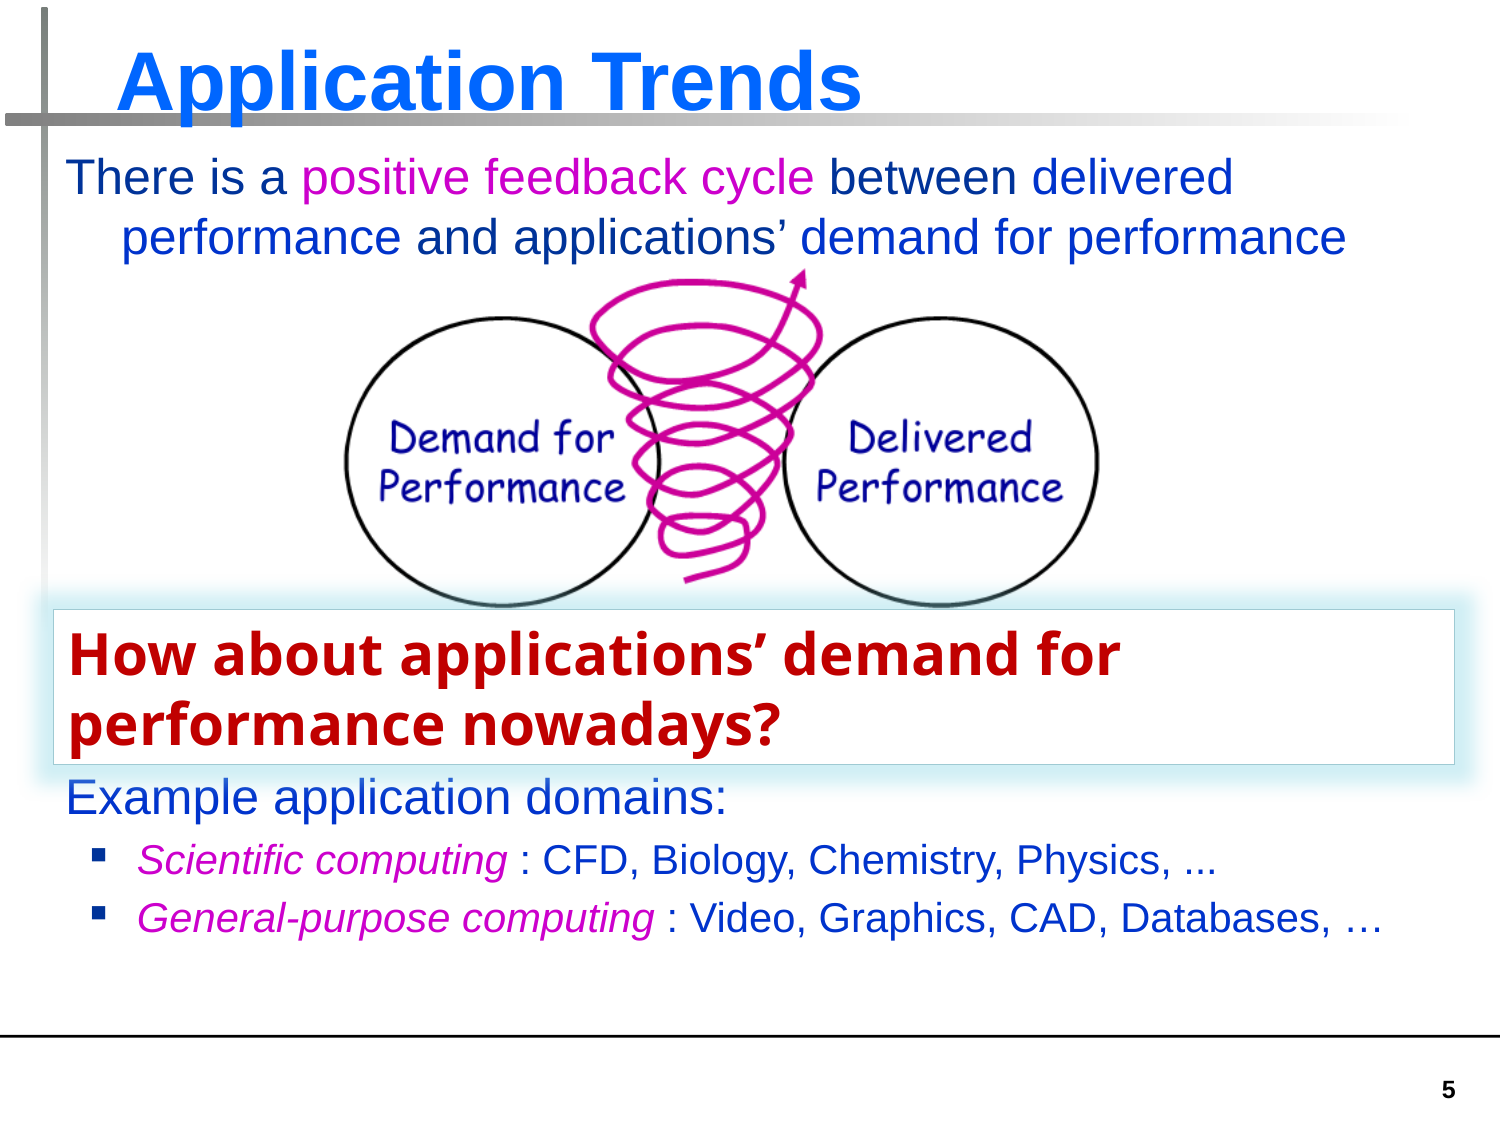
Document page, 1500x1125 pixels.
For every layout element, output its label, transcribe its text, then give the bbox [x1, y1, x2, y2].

picture [300, 266, 1141, 628]
list There is a positive feedback cycle between delivered performance and applications’ demand for performance Example application domains: Scientific computing : CFD, Biology, Chemistry, Physics, ... General-purpose computing : Video, Graphics, CAD, Databases, … [0, 137, 1500, 1059]
text_box How about applications’ demand for performance nowadays? [53, 609, 1455, 765]
title Application Trends [100, 19, 1459, 135]
